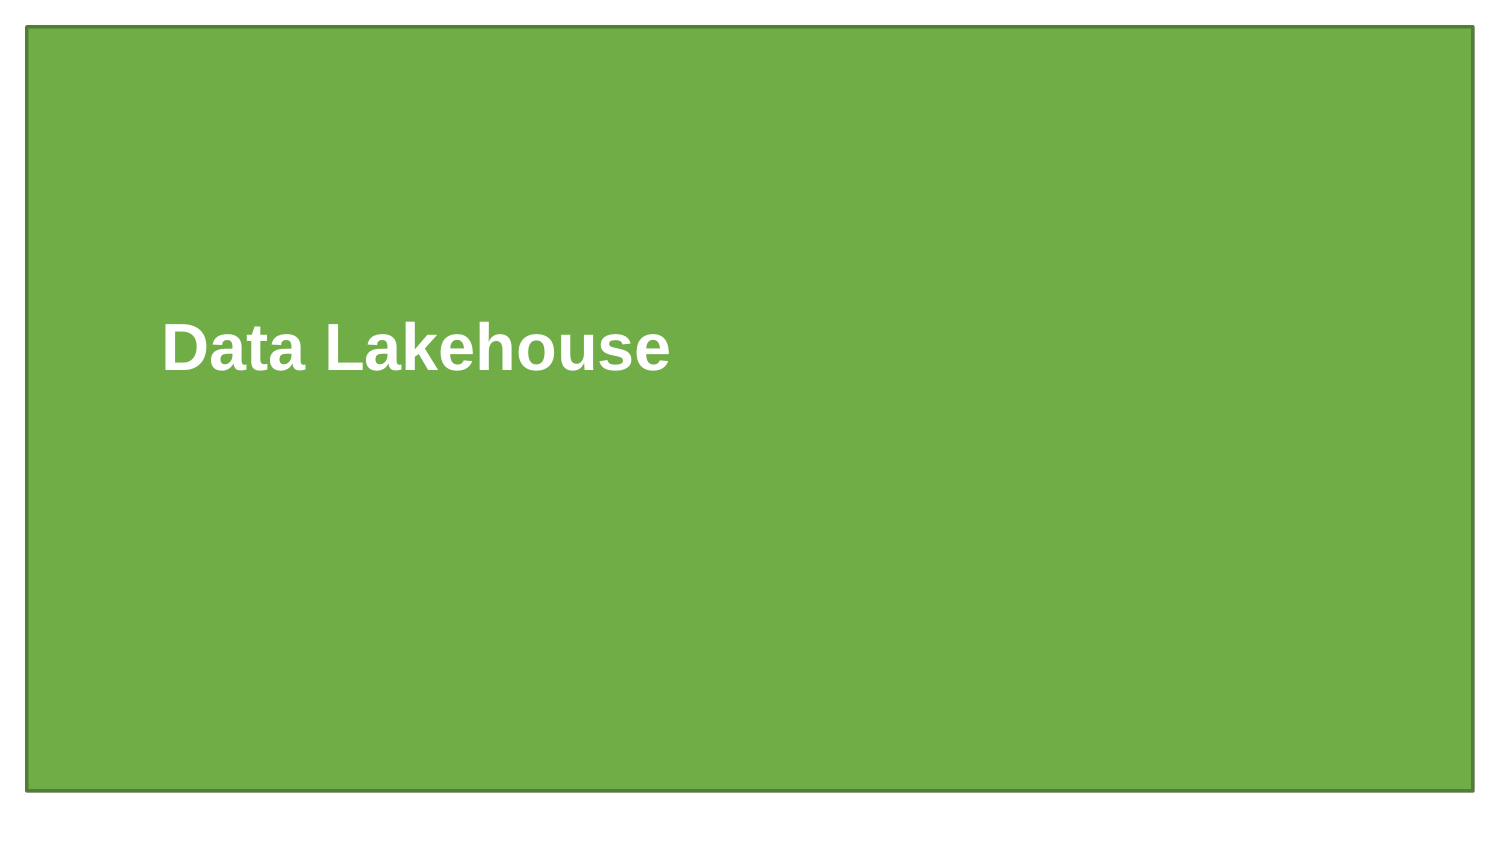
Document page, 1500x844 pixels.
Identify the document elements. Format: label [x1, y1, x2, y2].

picture [24, 24, 1476, 793]
